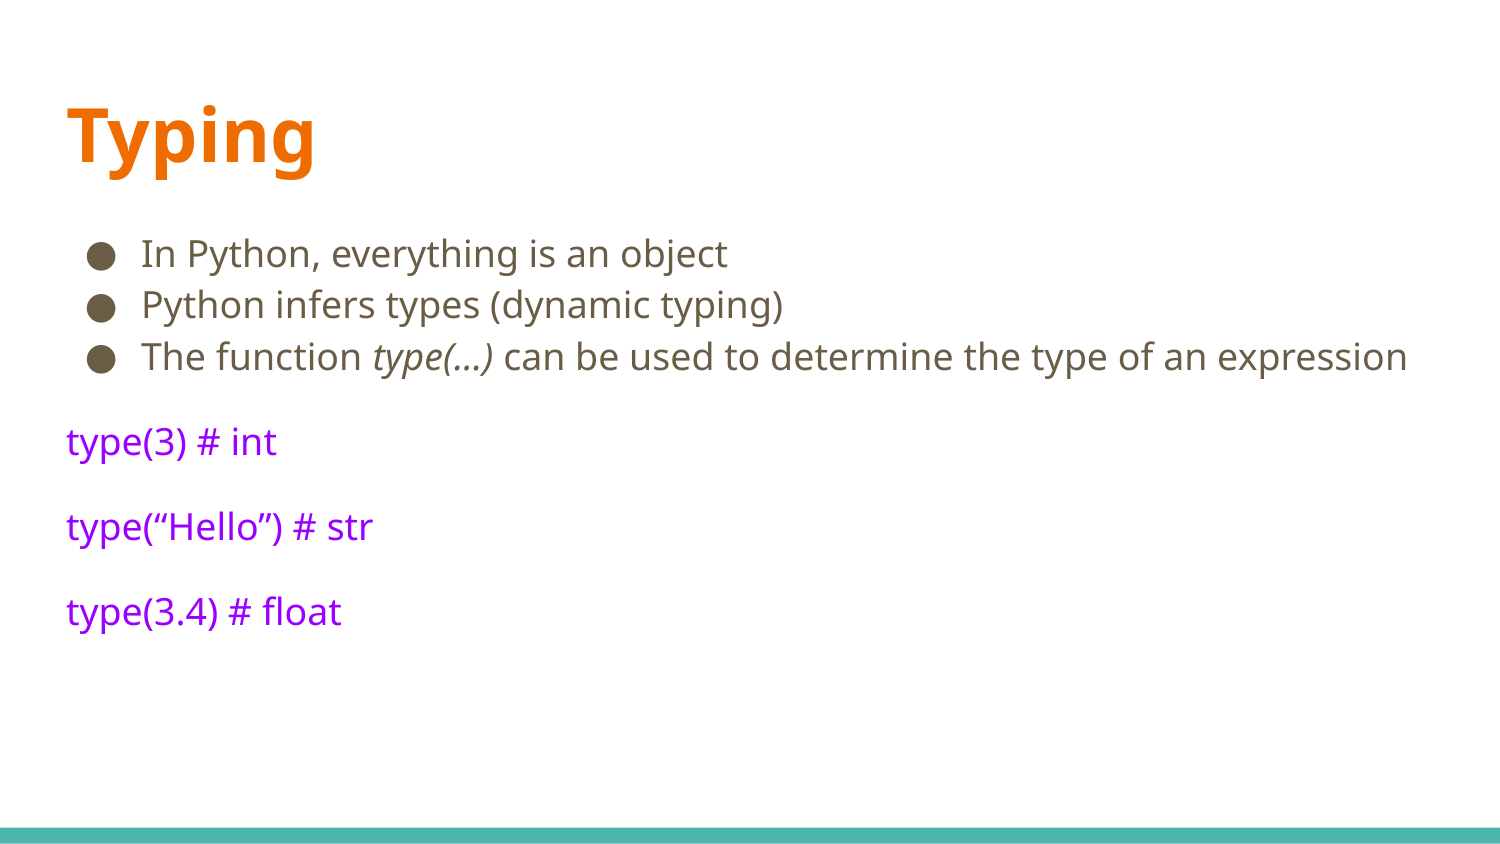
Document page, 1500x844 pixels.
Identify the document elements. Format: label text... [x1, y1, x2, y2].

list In Python, everything is an object Python infers types (dynamic typing) The function type(...) can be used to determine the type of an expression type(3) # int type(“Hello”) # str type(3.4) # float [51, 207, 1449, 750]
title Typing [51, 72, 1449, 189]
